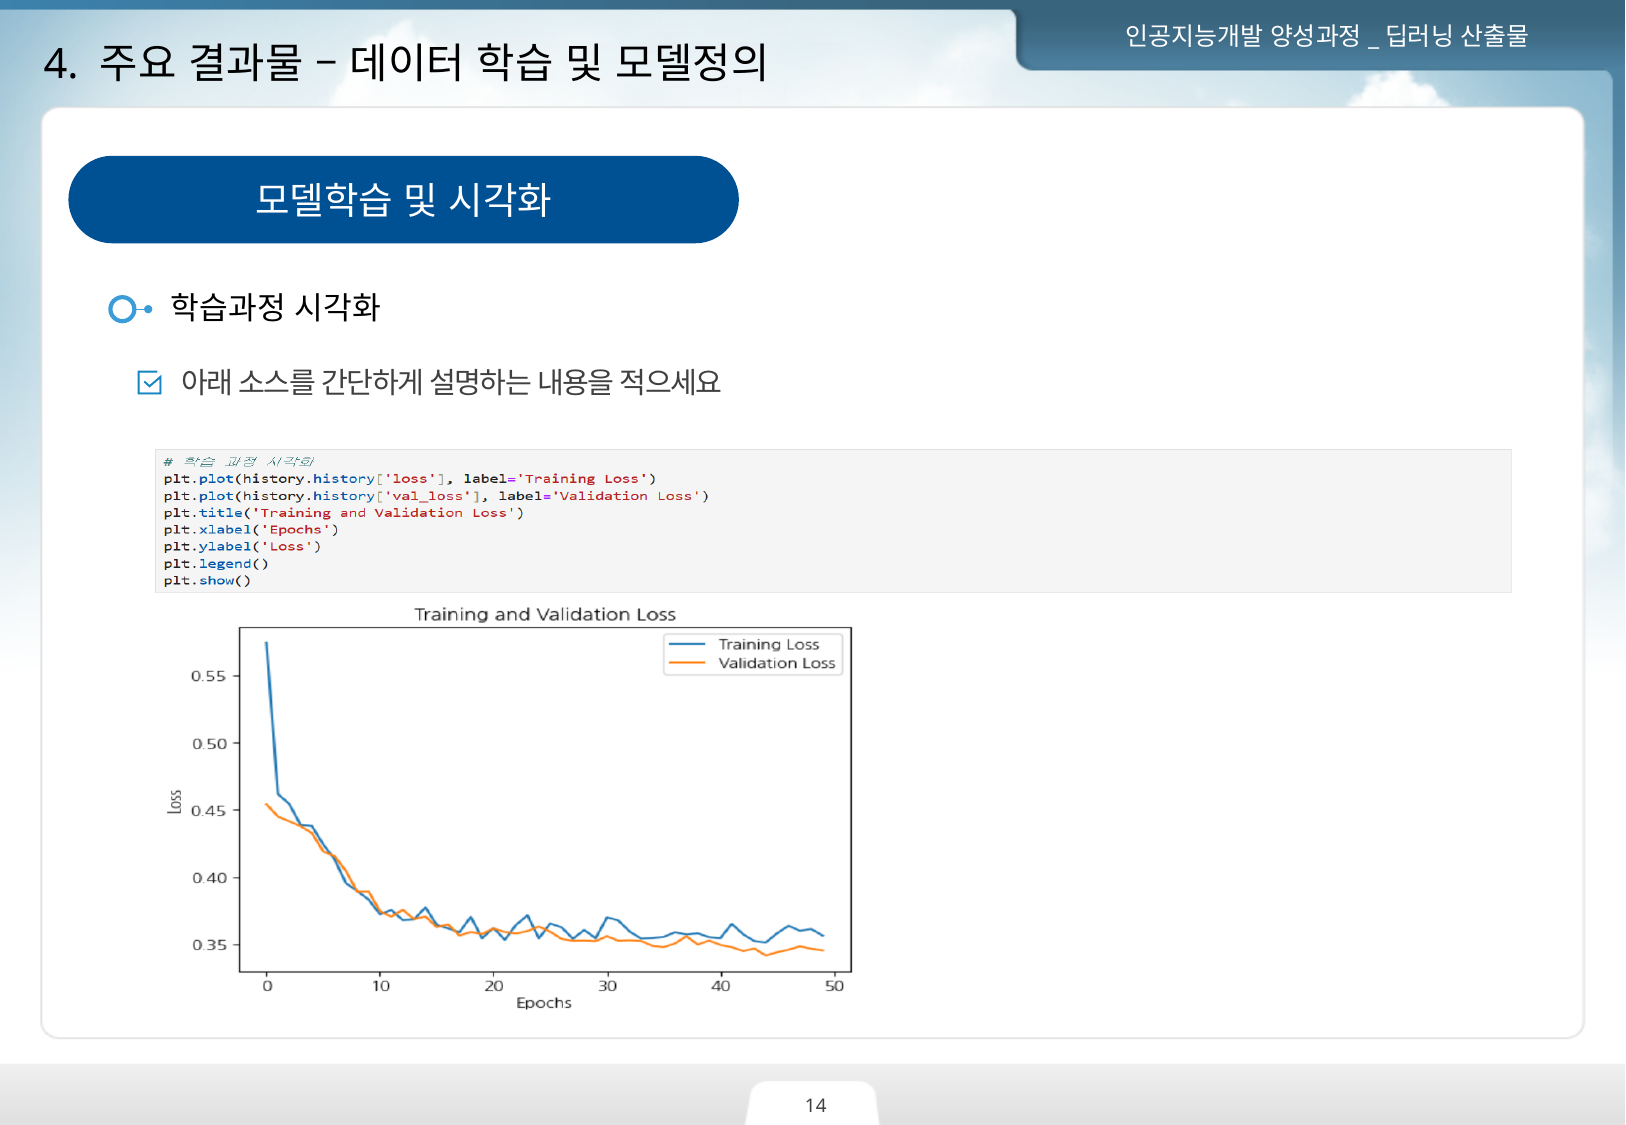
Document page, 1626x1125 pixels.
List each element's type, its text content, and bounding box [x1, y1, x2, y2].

text_box 4. 주요 결과물 – 데이터 학습 및 모델정의 [28, 29, 785, 95]
text_box 모델학습 및 시각화 [68, 155, 739, 244]
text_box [110, 287, 378, 327]
text_box 아래 소스를 간단하게 설명하는 내용을 적으세요 [122, 357, 1521, 408]
picture [0, 0, 1625, 1125]
